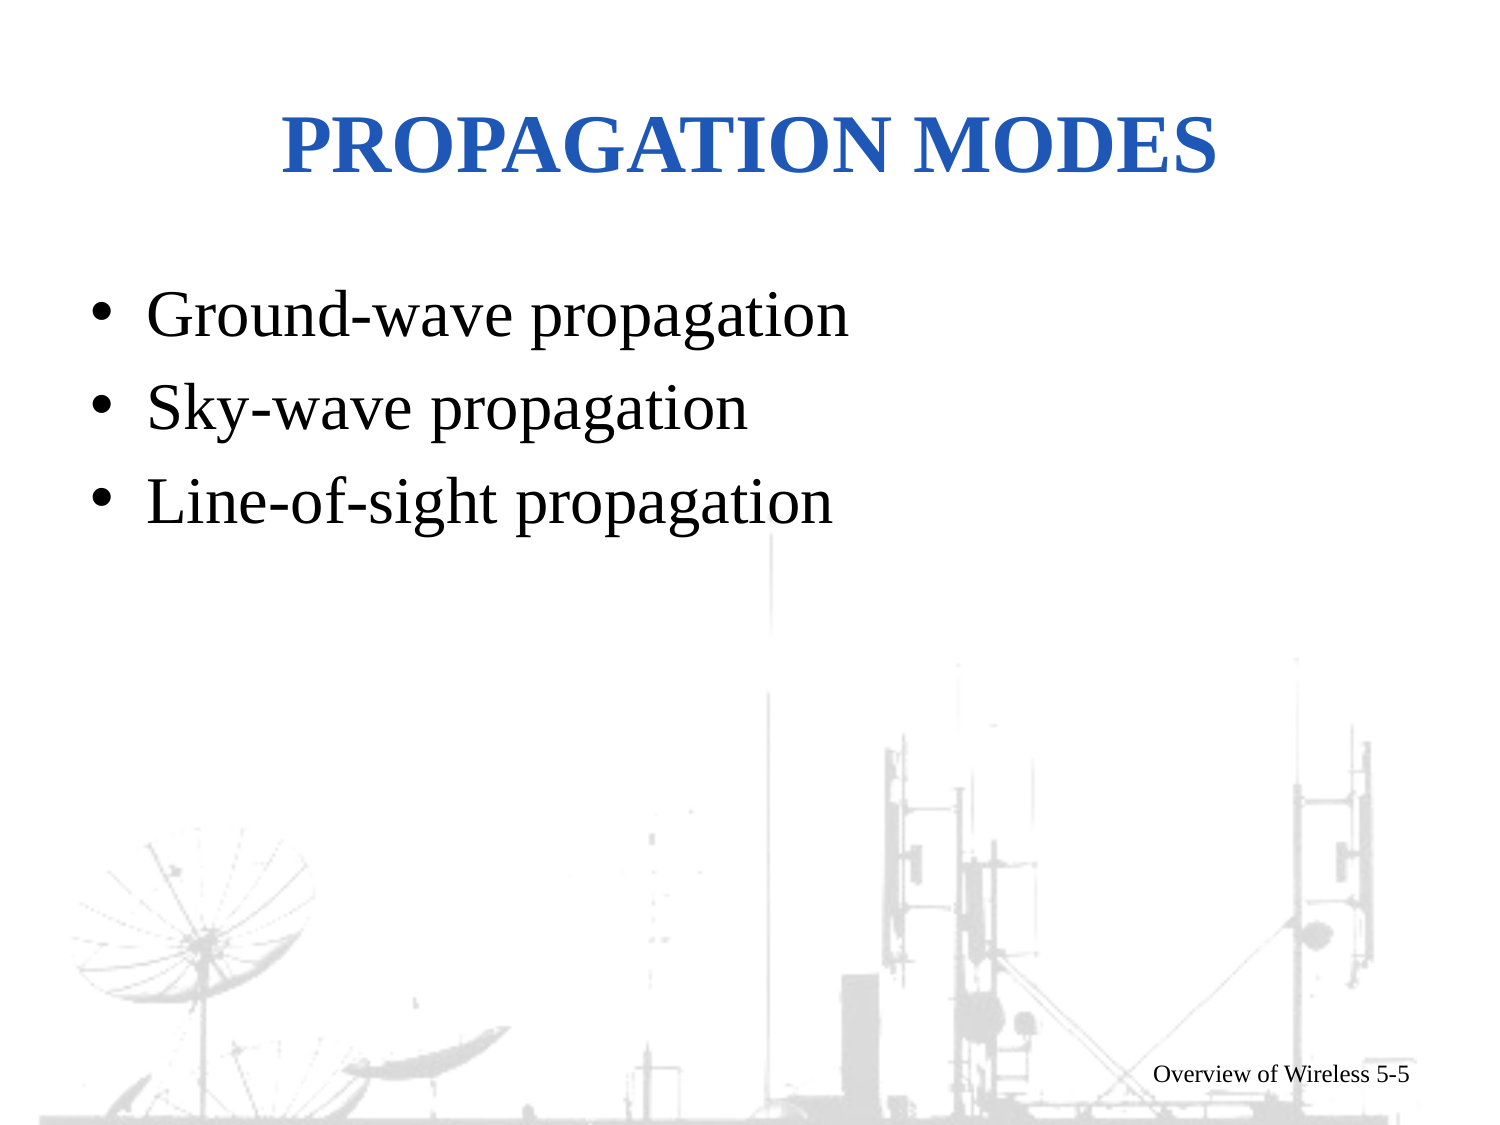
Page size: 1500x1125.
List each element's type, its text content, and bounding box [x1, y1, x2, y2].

title Propagation Modes [75, 45, 1425, 233]
list Ground-wave propagation Sky-wave propagation Line-of-sight propagation [75, 262, 1425, 1005]
slide_number Overview of Wireless 5-5 [893, 1042, 1425, 1103]
